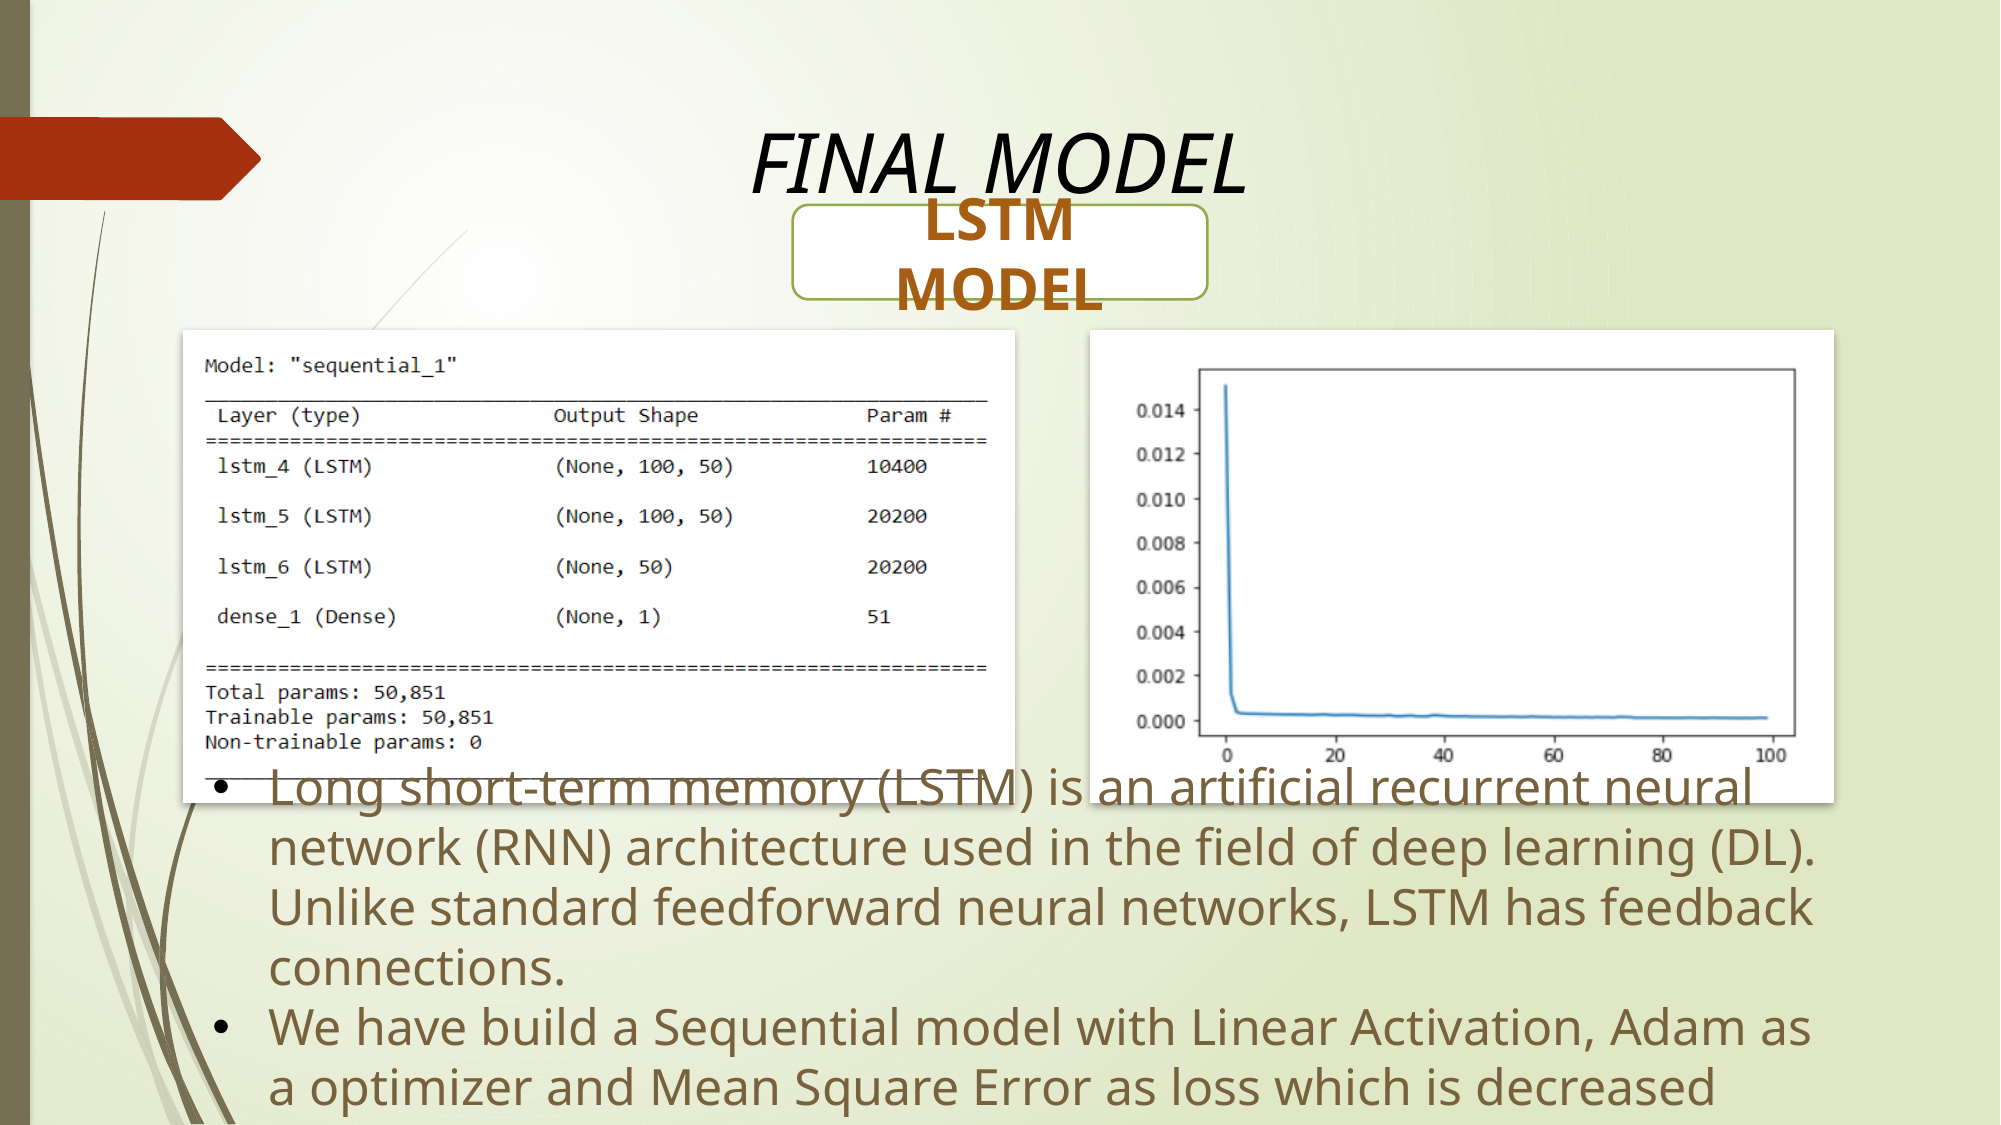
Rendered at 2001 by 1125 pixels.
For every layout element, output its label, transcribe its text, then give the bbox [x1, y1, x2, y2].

text_box LSTM MODEL [791, 203, 1209, 301]
picture [1104, 344, 1820, 789]
text_box FINAL MODEL [0, 67, 2000, 253]
picture [197, 344, 1001, 789]
text_box Long short-term memory (LSTM) is an artificial recurrent neural network (RNN) architecture used in the field of deep learning (DL). Unlike standard feedforward neural networks, LSTM has feedback connections. We have build a Sequential model with Linear Activation, Adam as a optimizer and Mean Square Error as loss which is decreased drastically. [197, 891, 1864, 1111]
